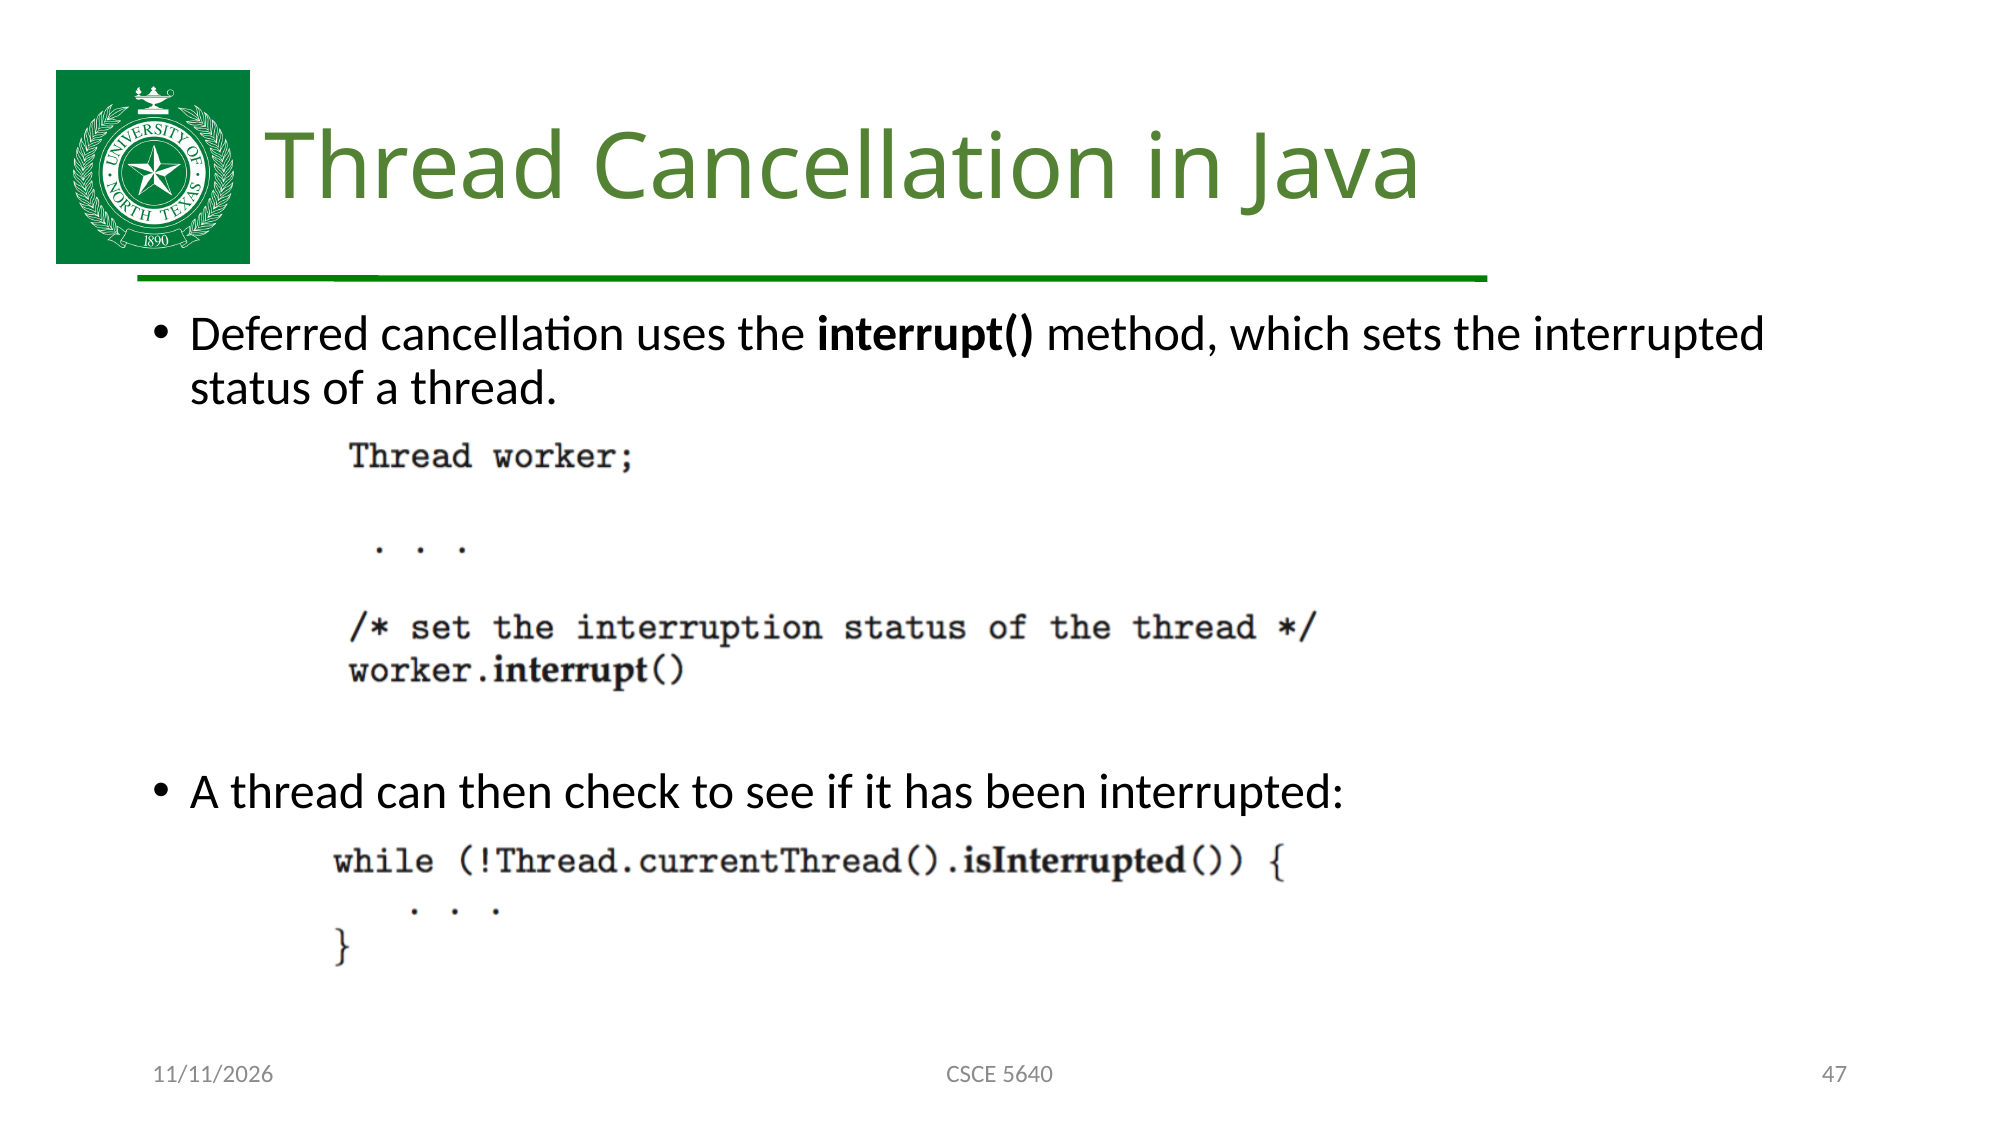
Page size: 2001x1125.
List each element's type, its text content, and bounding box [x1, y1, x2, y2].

title Thread Cancellation in Java [249, 59, 1863, 278]
picture [56, 70, 249, 264]
picture [295, 825, 1338, 1009]
list Deferred cancellation uses the interrupt() method, which sets the interrupted status of a thread. A thread can then check to see if it has been interrupted: [137, 299, 1863, 1014]
picture [308, 416, 1377, 754]
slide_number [137, 1042, 588, 1103]
slide_number 47 [1412, 1042, 1863, 1103]
footer CSCE 5640 [662, 1042, 1338, 1103]
